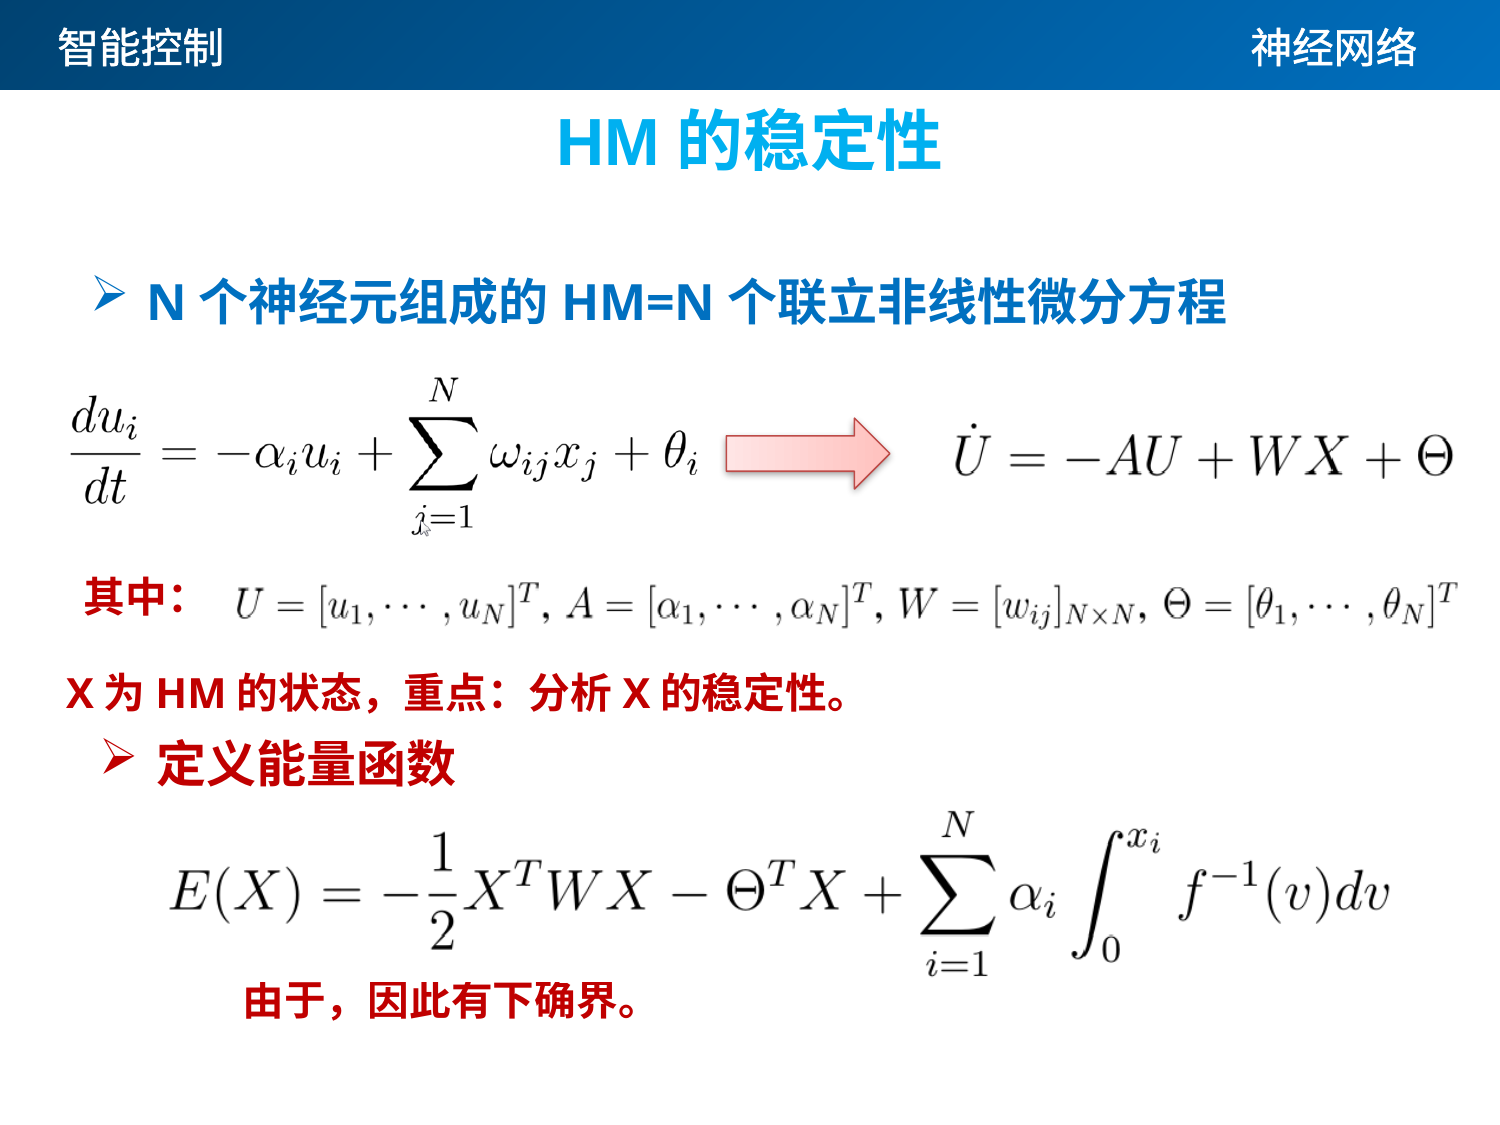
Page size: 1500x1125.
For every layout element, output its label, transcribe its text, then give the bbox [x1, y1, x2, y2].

picture [230, 576, 1459, 630]
picture [67, 370, 705, 537]
list N个神经元组成的HM=N个联立非线性微分方程 [75, 262, 1425, 409]
picture [159, 798, 1393, 982]
text_box 定义能量函数 [85, 725, 472, 801]
text_box 其中： [68, 563, 224, 629]
text_box X为HM的状态，重点：分析X的稳定性。 [51, 659, 884, 725]
text_box [725, 417, 891, 490]
picture [950, 423, 1459, 490]
title HM的稳定性 [75, 45, 1425, 233]
